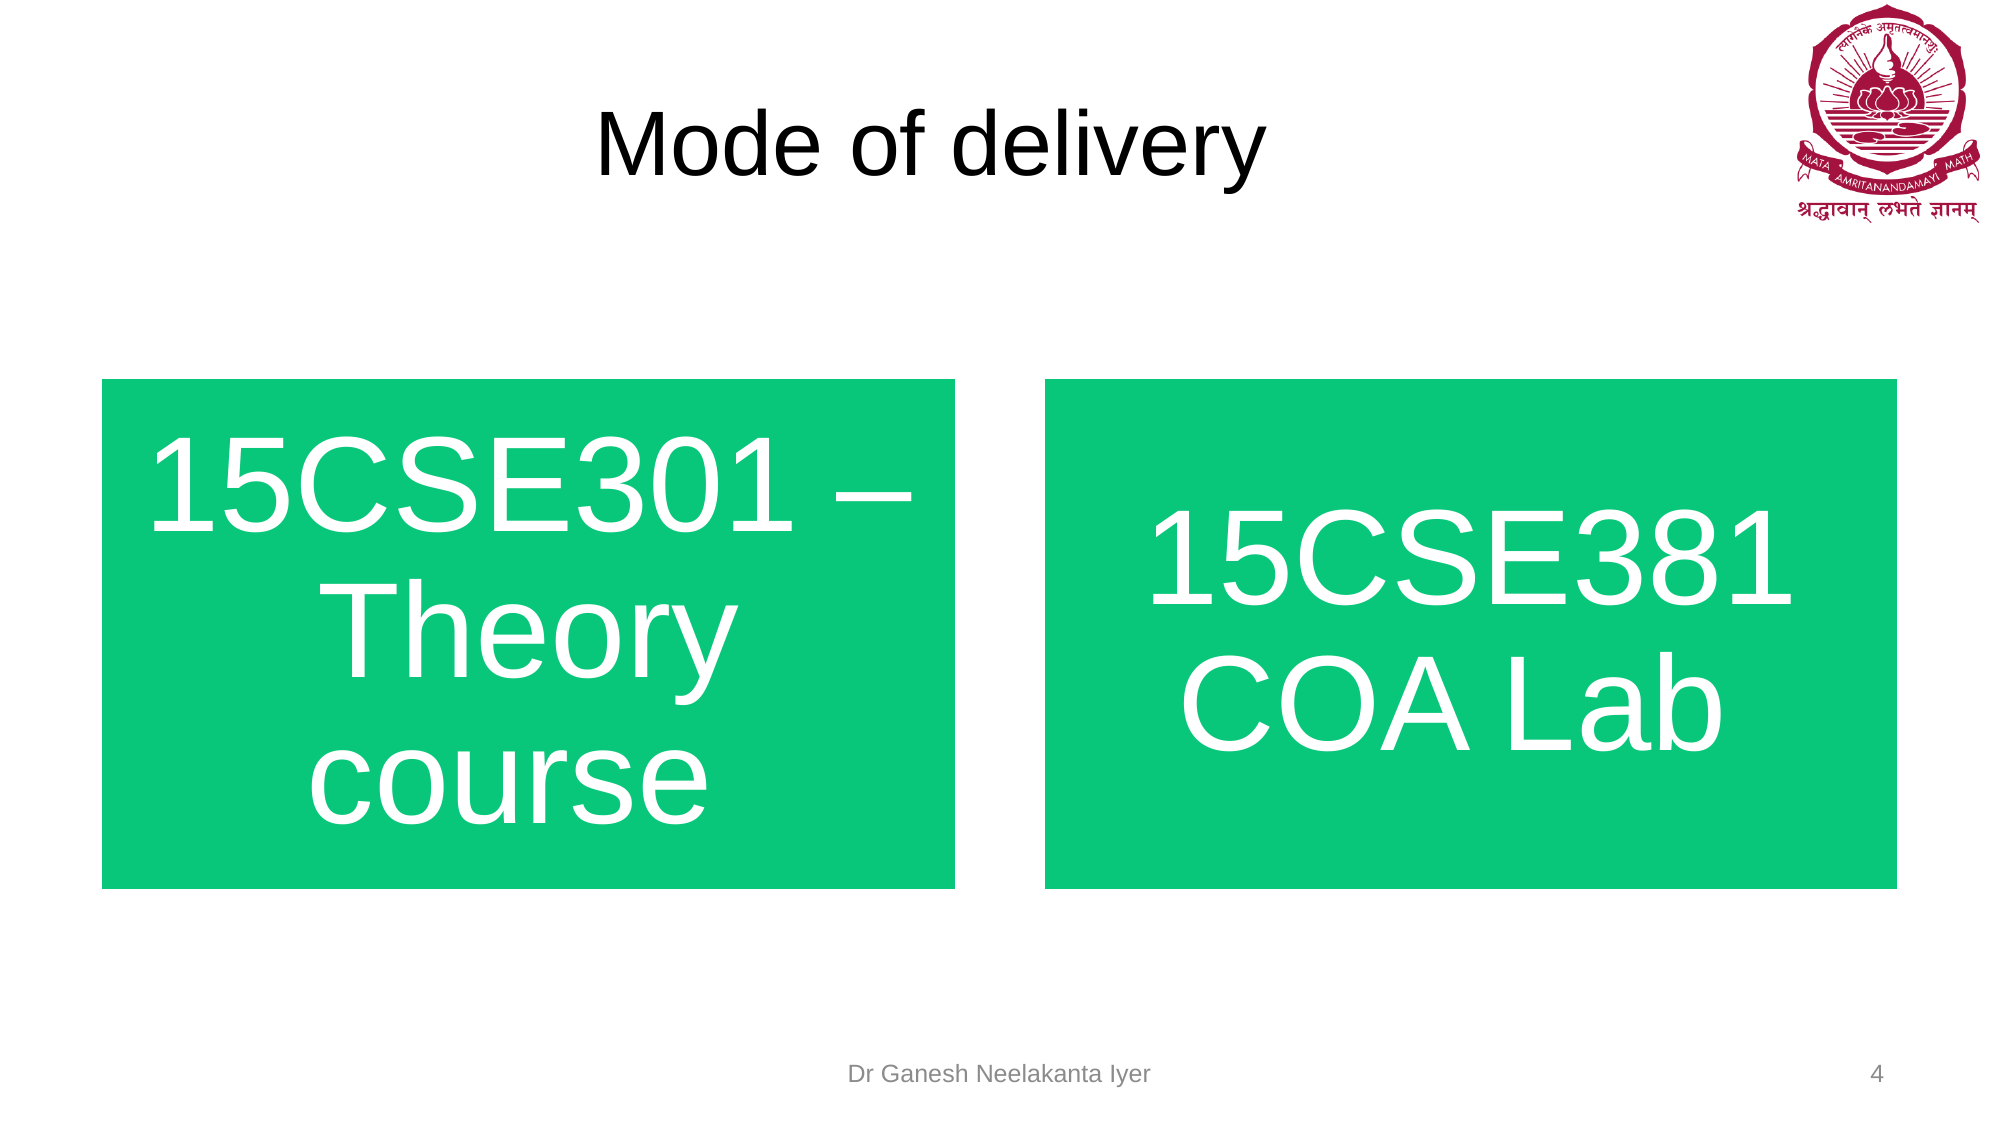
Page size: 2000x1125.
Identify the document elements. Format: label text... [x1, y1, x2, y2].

footer Dr Ganesh Neelakanta Iyer [683, 1042, 1317, 1103]
slide_number 4 [1432, 1042, 1900, 1103]
title Mode of delivery [99, 45, 1763, 233]
picture [1776, 1, 2000, 225]
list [99, 262, 1900, 1006]
